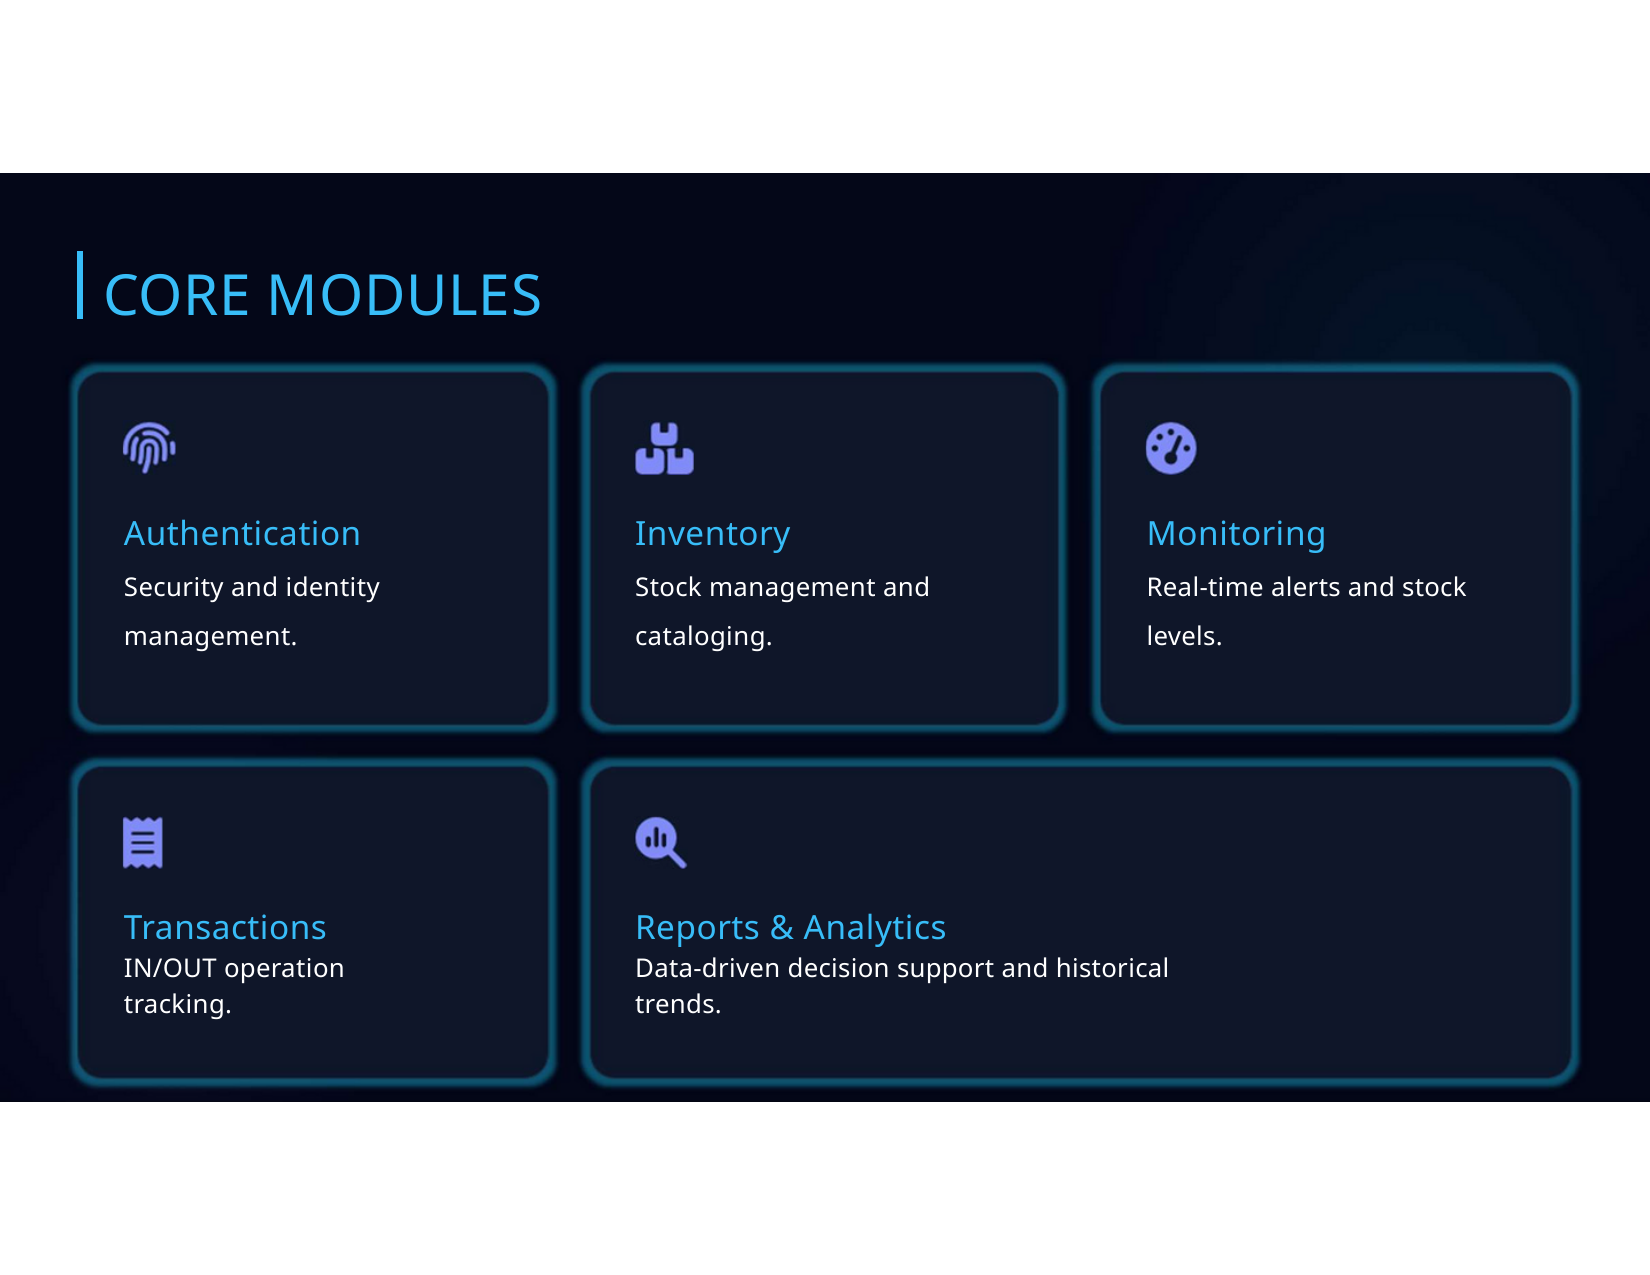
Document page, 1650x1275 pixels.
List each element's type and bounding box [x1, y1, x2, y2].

text_box [633, 420, 695, 475]
text_box [0, 173, 1650, 1102]
text_box [122, 815, 164, 870]
text_box [633, 815, 688, 870]
text_box [77, 250, 83, 320]
text_box [1145, 420, 1199, 475]
text_box [122, 420, 177, 475]
